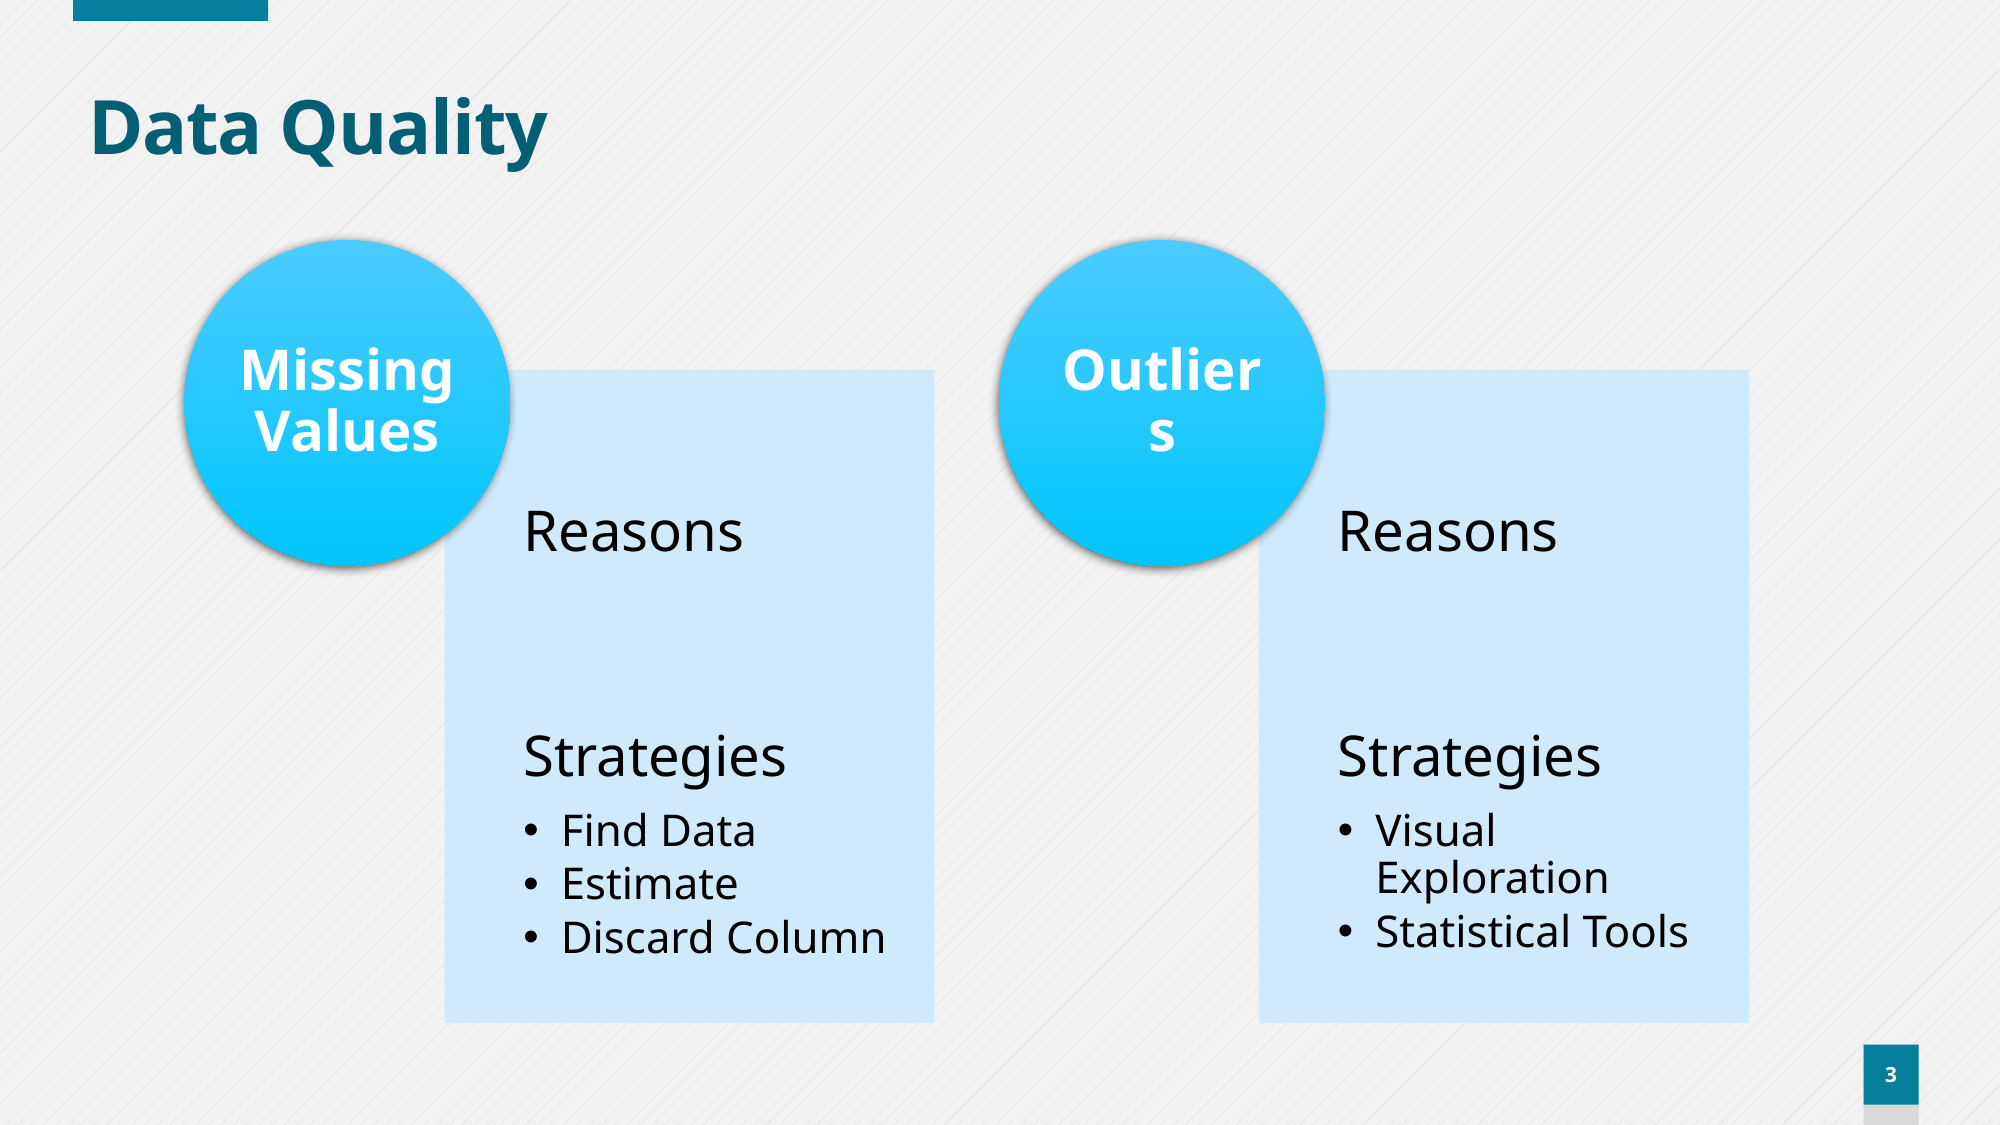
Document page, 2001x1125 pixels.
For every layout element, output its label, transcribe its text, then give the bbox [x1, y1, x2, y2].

title Data Quality [73, 82, 1907, 179]
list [73, 239, 1860, 1023]
